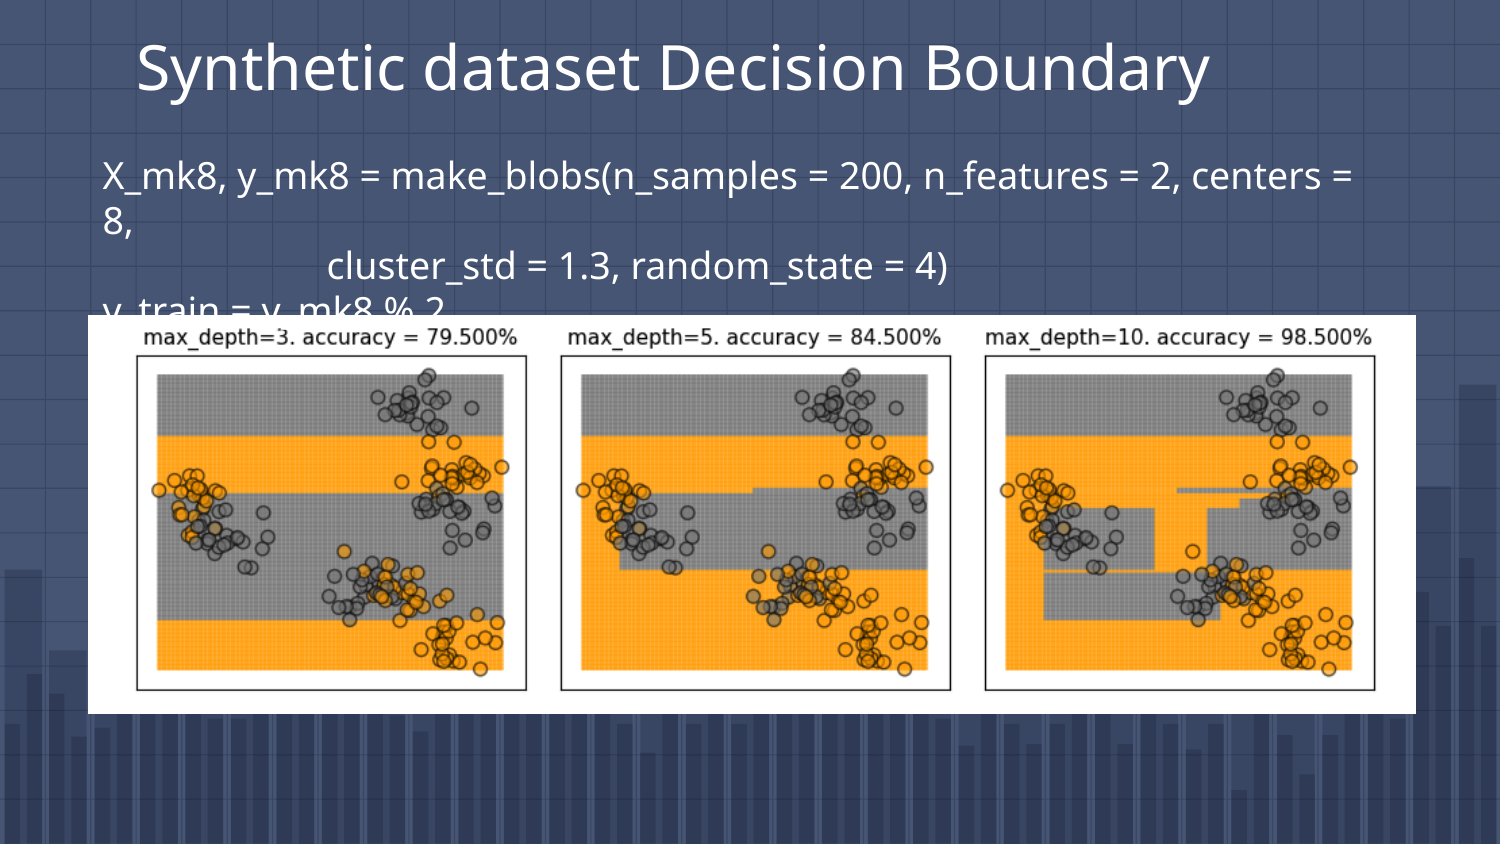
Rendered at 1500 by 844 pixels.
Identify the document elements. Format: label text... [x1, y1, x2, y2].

picture [88, 315, 1416, 715]
title X_mk8, y_mk8 = make_blobs(n_samples = 200, n_features = 2, centers = 8, cluster_std = 1.3, random_state = 4) y_train = y_mk8 % 2 [87, 137, 1374, 306]
title Synthetic dataset Decision Boundary [121, 0, 1383, 118]
